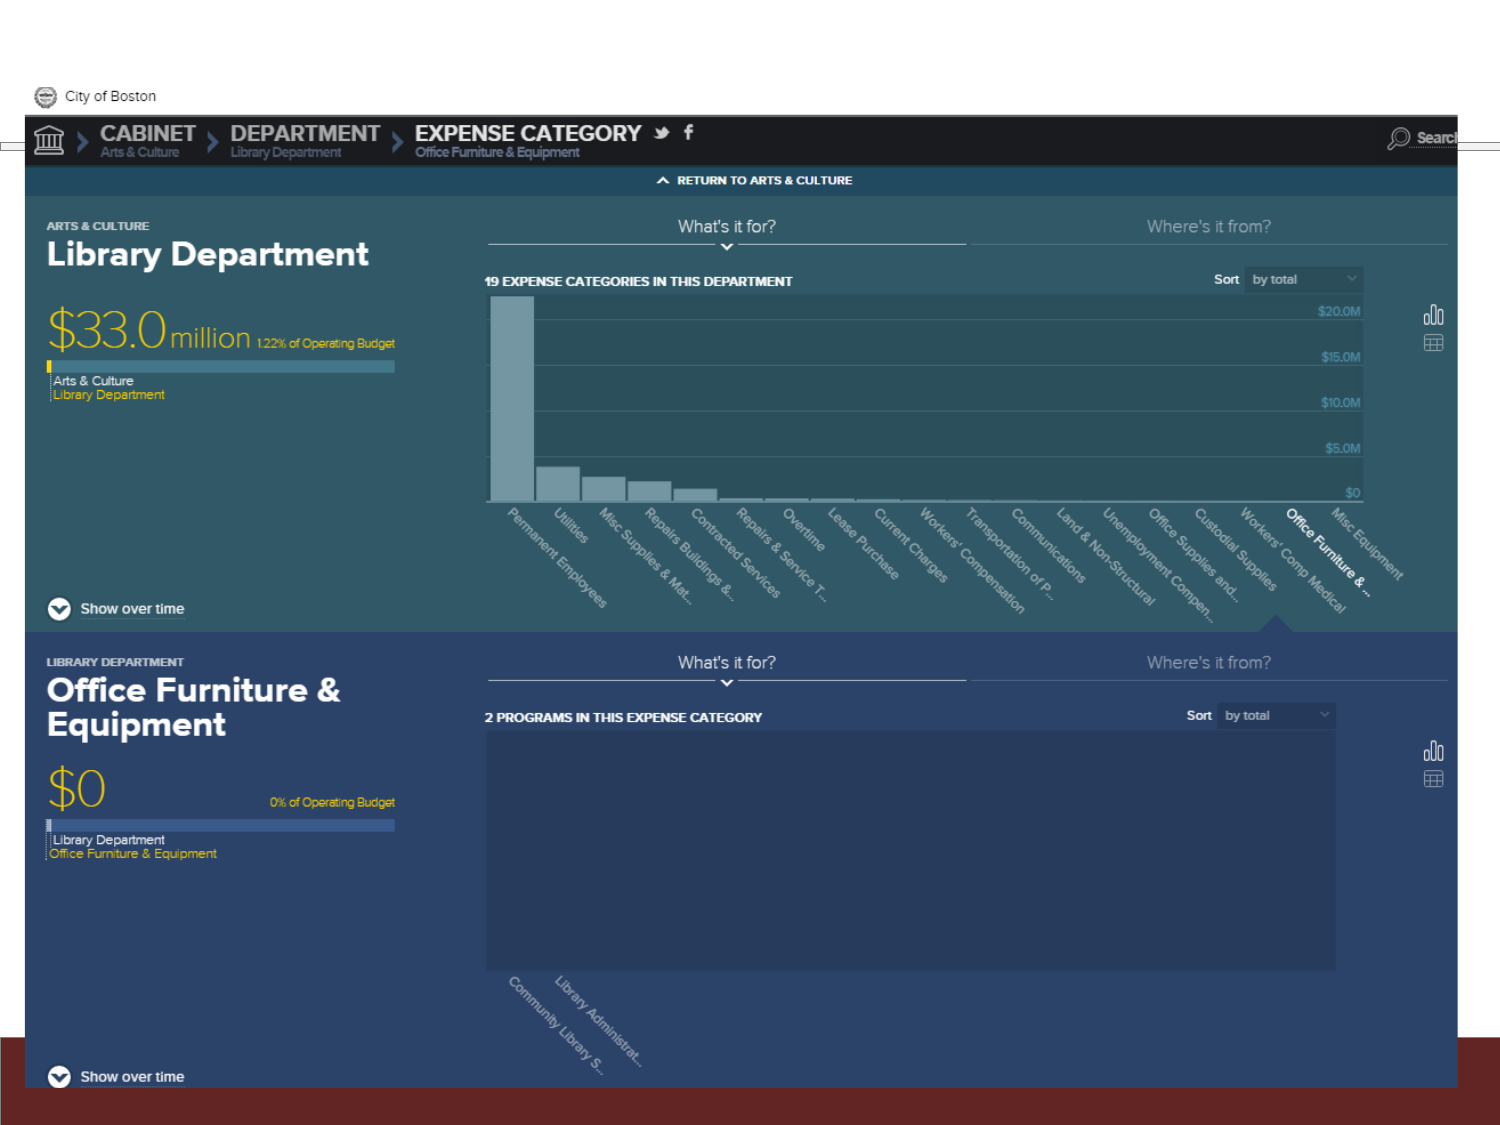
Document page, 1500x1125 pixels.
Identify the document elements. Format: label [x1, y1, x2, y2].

list [24, 87, 1458, 1088]
